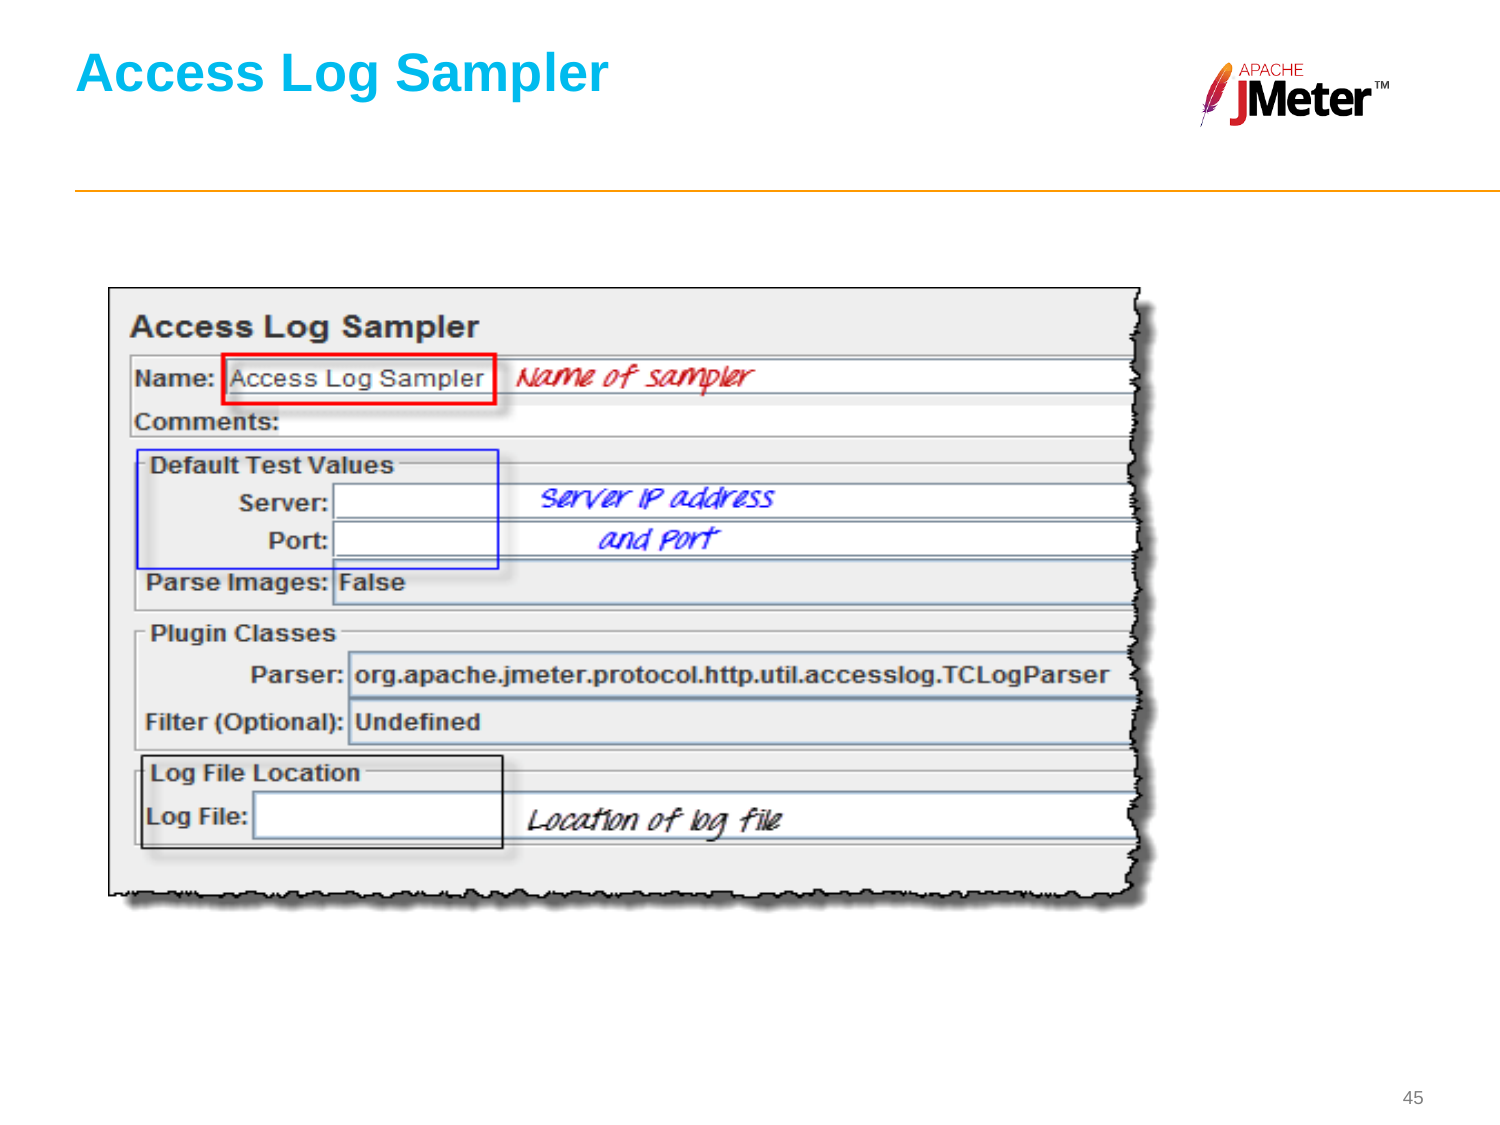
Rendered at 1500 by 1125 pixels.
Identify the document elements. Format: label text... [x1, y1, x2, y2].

title Access Log Sampler [75, 27, 1422, 157]
picture [107, 287, 1179, 927]
